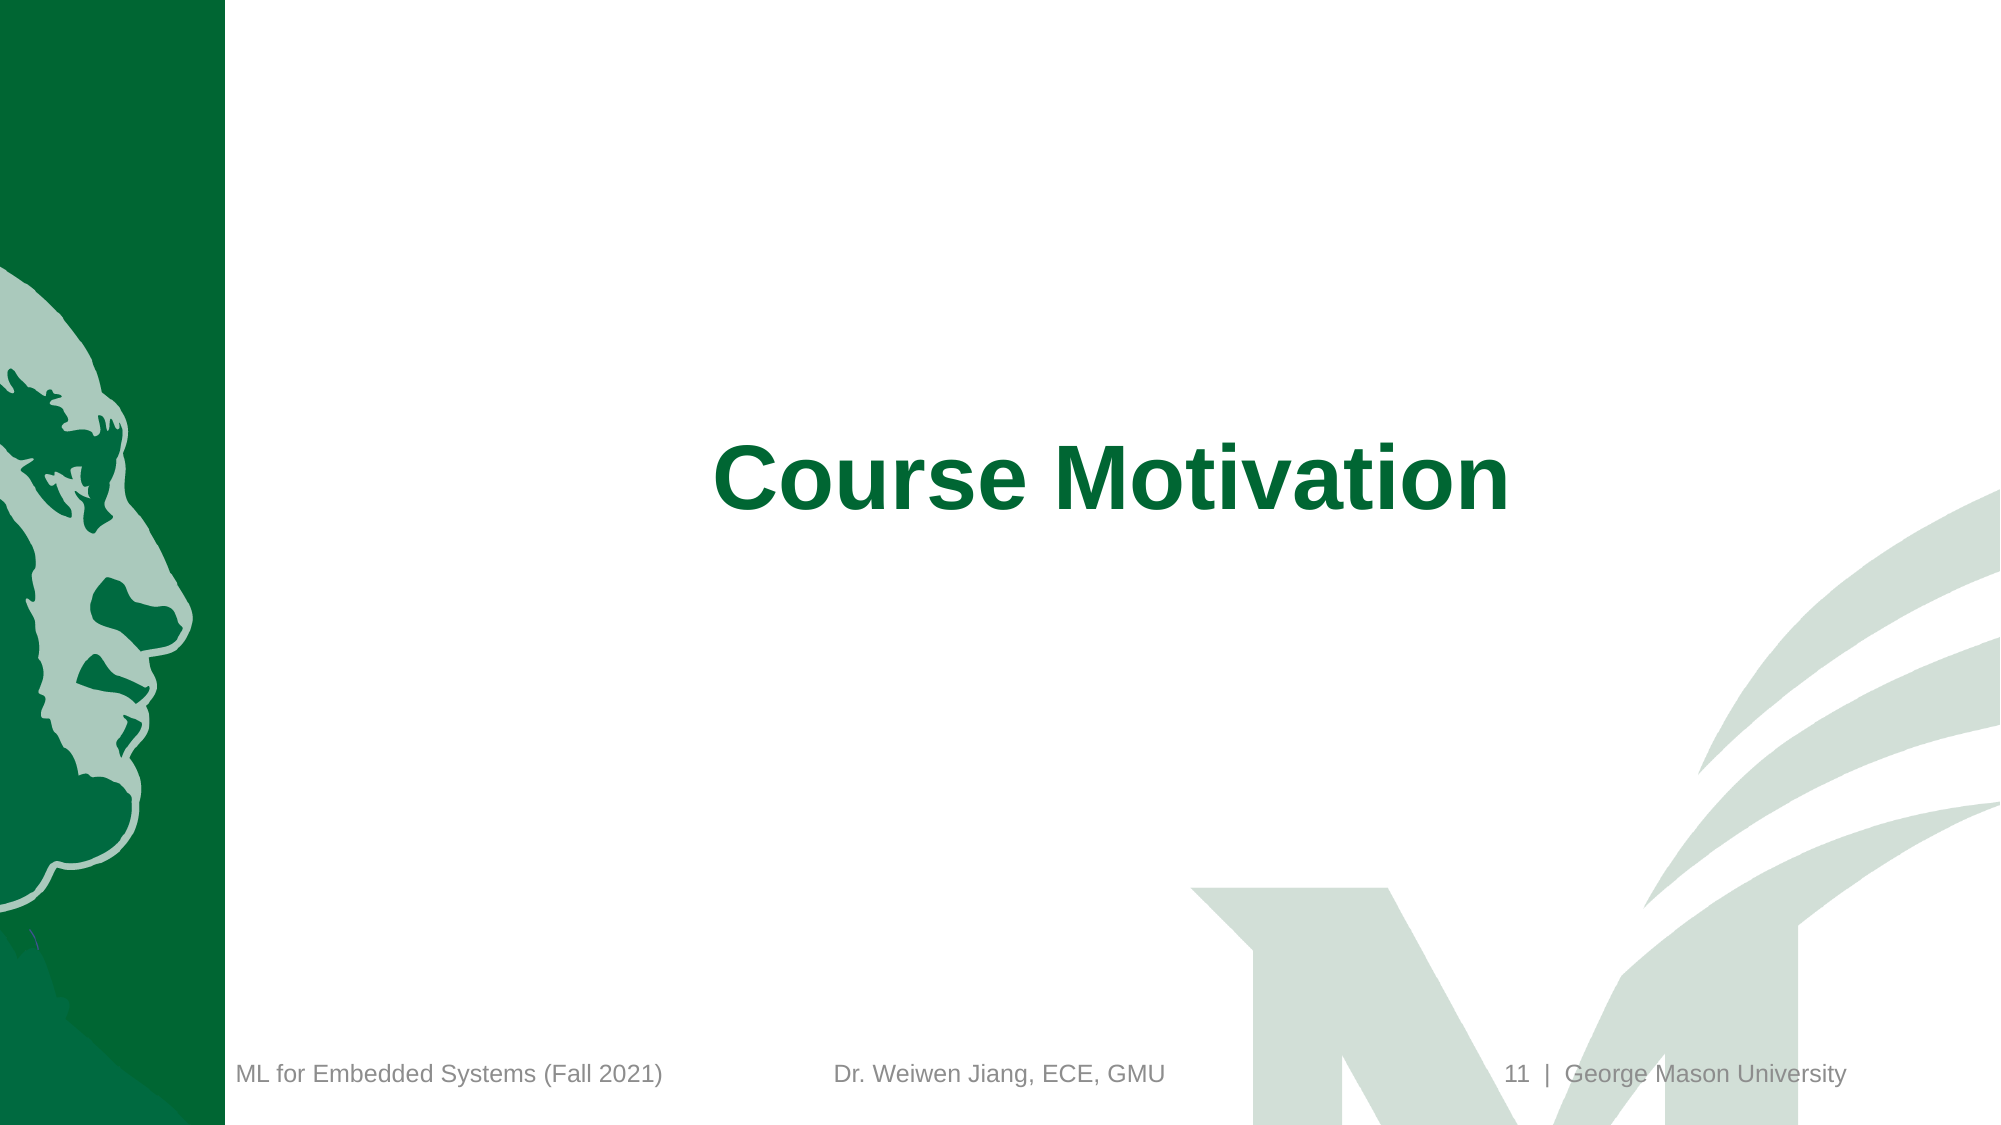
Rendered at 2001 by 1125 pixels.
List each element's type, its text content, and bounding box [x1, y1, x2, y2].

picture [0, 81, 210, 1125]
slide_number 11 | George Mason University [1412, 1042, 1863, 1103]
title Course Motivation [225, 412, 2000, 537]
